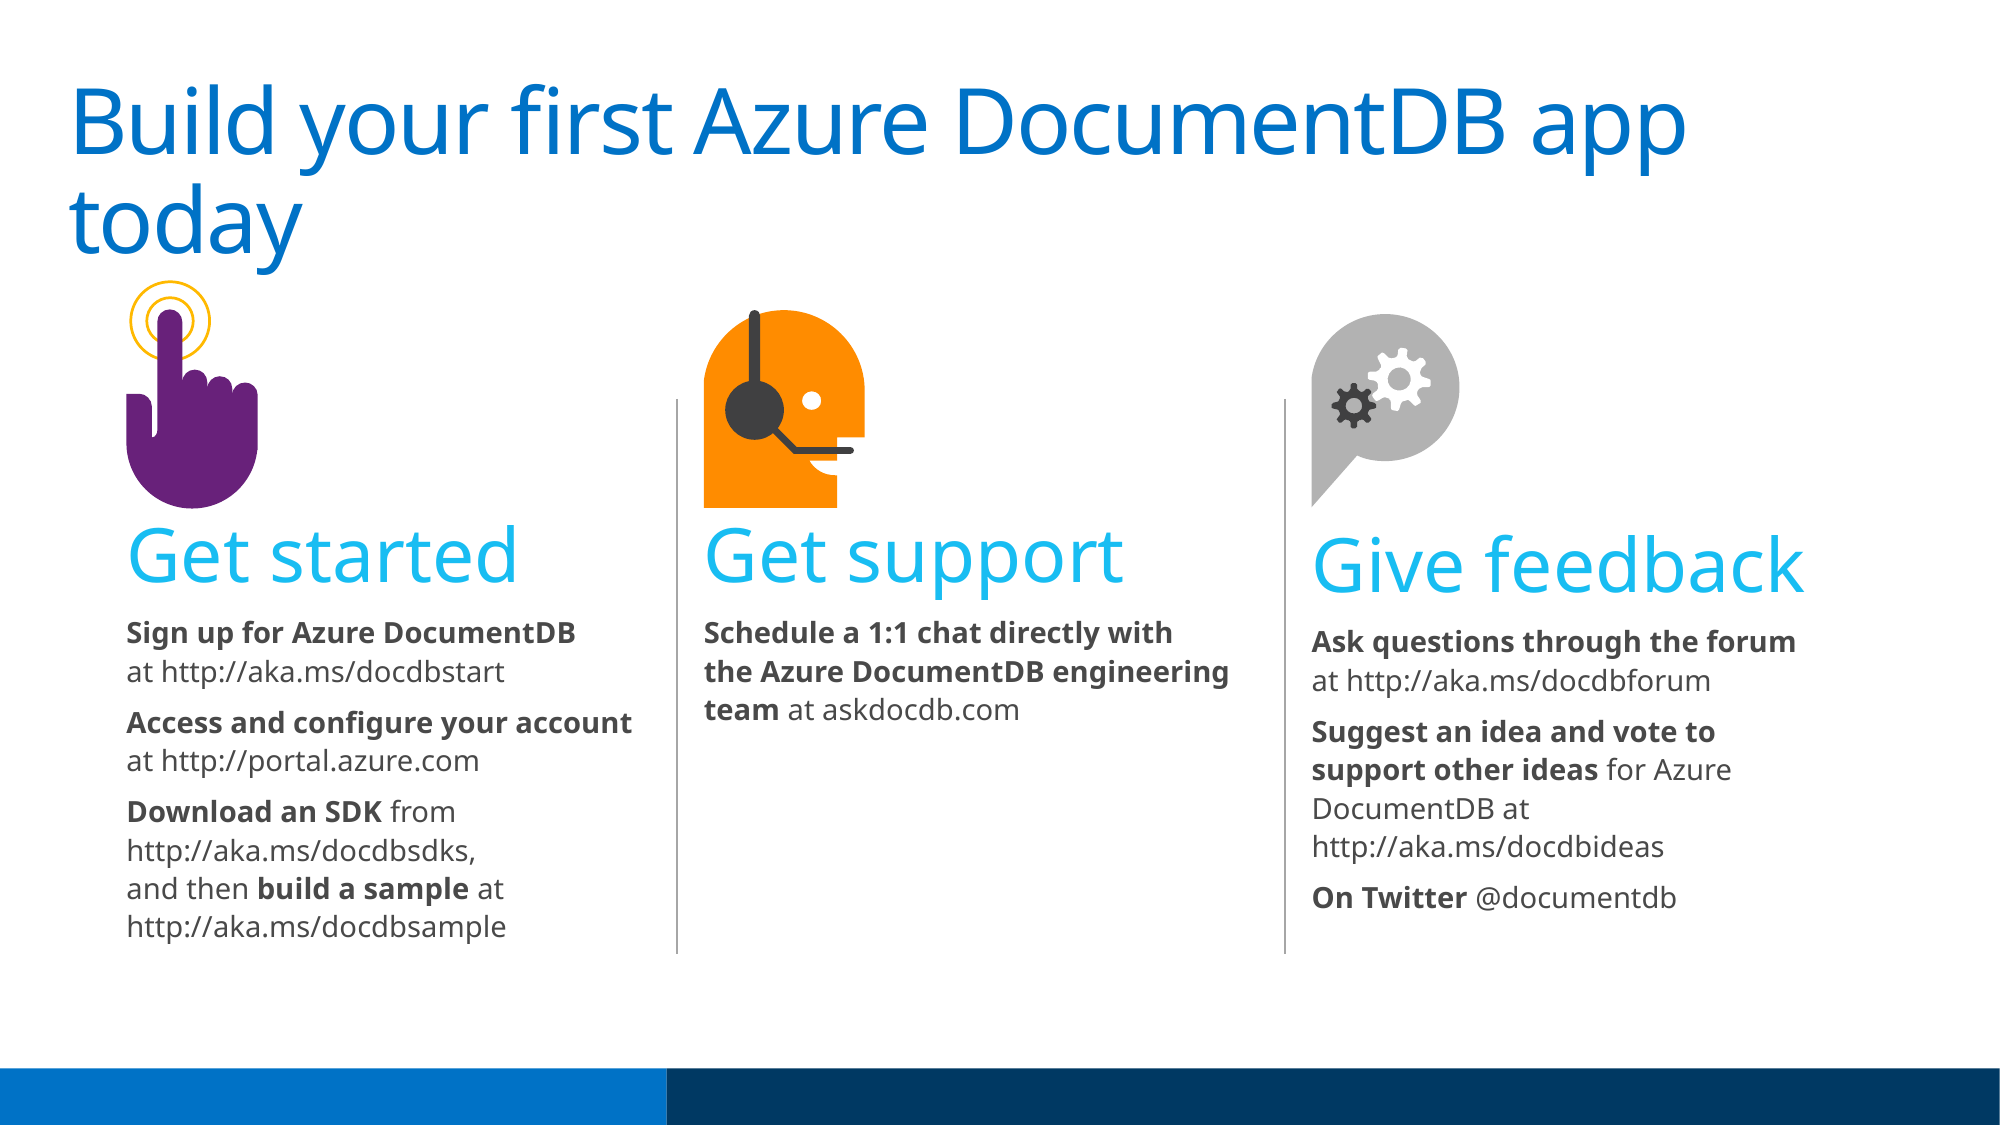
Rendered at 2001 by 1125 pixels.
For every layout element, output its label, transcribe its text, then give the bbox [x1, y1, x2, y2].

picture [1311, 314, 1461, 508]
picture [126, 279, 258, 509]
text_box Get support Schedule a 1:1 chat directly with the Azure DocumentDB engineering team at askdocdb.com [703, 517, 1259, 826]
title Build your first Azure DocumentDB app today [44, 60, 1957, 209]
text_box Give feedback Ask questions through the forum at http://aka.ms/docdbforum Suggest an idea and vote to support other ideas for Azure DocumentDB at http://aka.ms/docdbideas On Twitter @documentdb [1311, 517, 1828, 915]
picture [703, 310, 865, 509]
text_box Get started Sign up for Azure DocumentDB at http://aka.ms/docdbstart Access and configure your account at http://portal.azure.com Download an SDK from http://aka.ms/docdbsdks, and then build a sample at http://aka.ms/docdbsample [126, 517, 651, 944]
